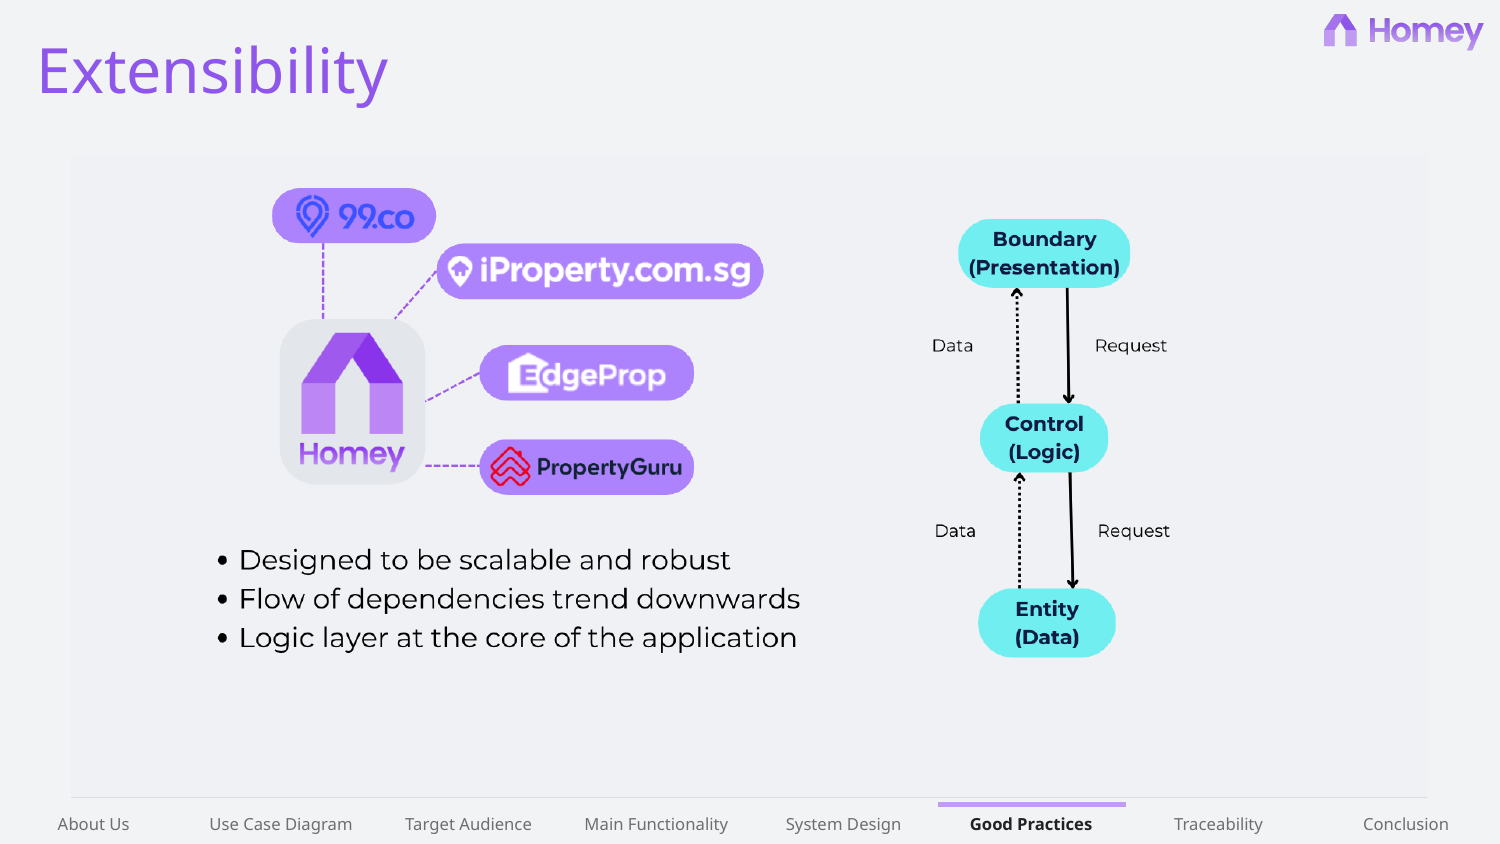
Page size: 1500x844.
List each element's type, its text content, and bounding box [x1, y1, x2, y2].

picture [1324, 14, 1484, 51]
text_box Extensibility [21, 16, 1286, 111]
picture [70, 154, 1428, 799]
